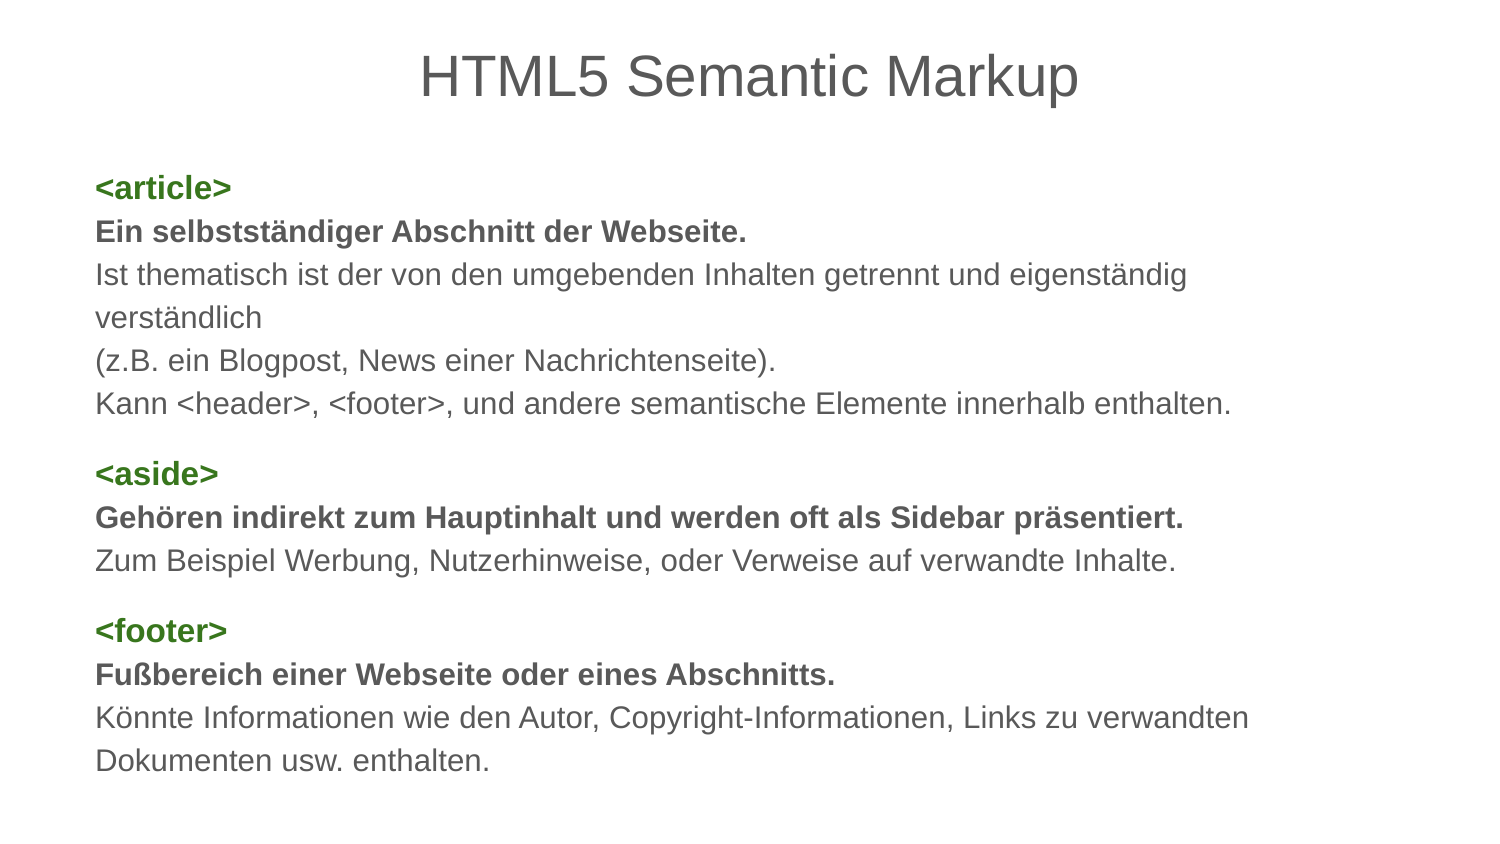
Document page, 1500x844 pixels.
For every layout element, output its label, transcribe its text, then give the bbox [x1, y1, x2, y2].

text_box <article> Ein selbstständiger Abschnitt der Webseite. Ist thematisch ist der von den umgebenden Inhalten getrennt und eigenständig verständlich (z.B. ein Blogpost, News einer Nachrichtenseite). Kann <header>, <footer>, und andere semantische Elemente innerhalb enthalten. <aside> Gehören indirekt zum Hauptinhalt und werden oft als Sidebar präsentiert. Zum Beispiel Werbung, Nutzerhinweise, oder Verweise auf verwandte Inhalte. <footer> Fußbereich einer Webseite oder eines Abschnitts. Könnte Informationen wie den Autor, Copyright-Informationen, Links zu verwandten Dokumenten usw. enthalten. [80, 144, 1382, 844]
title HTML5 Semantic Markup [51, 23, 1449, 176]
